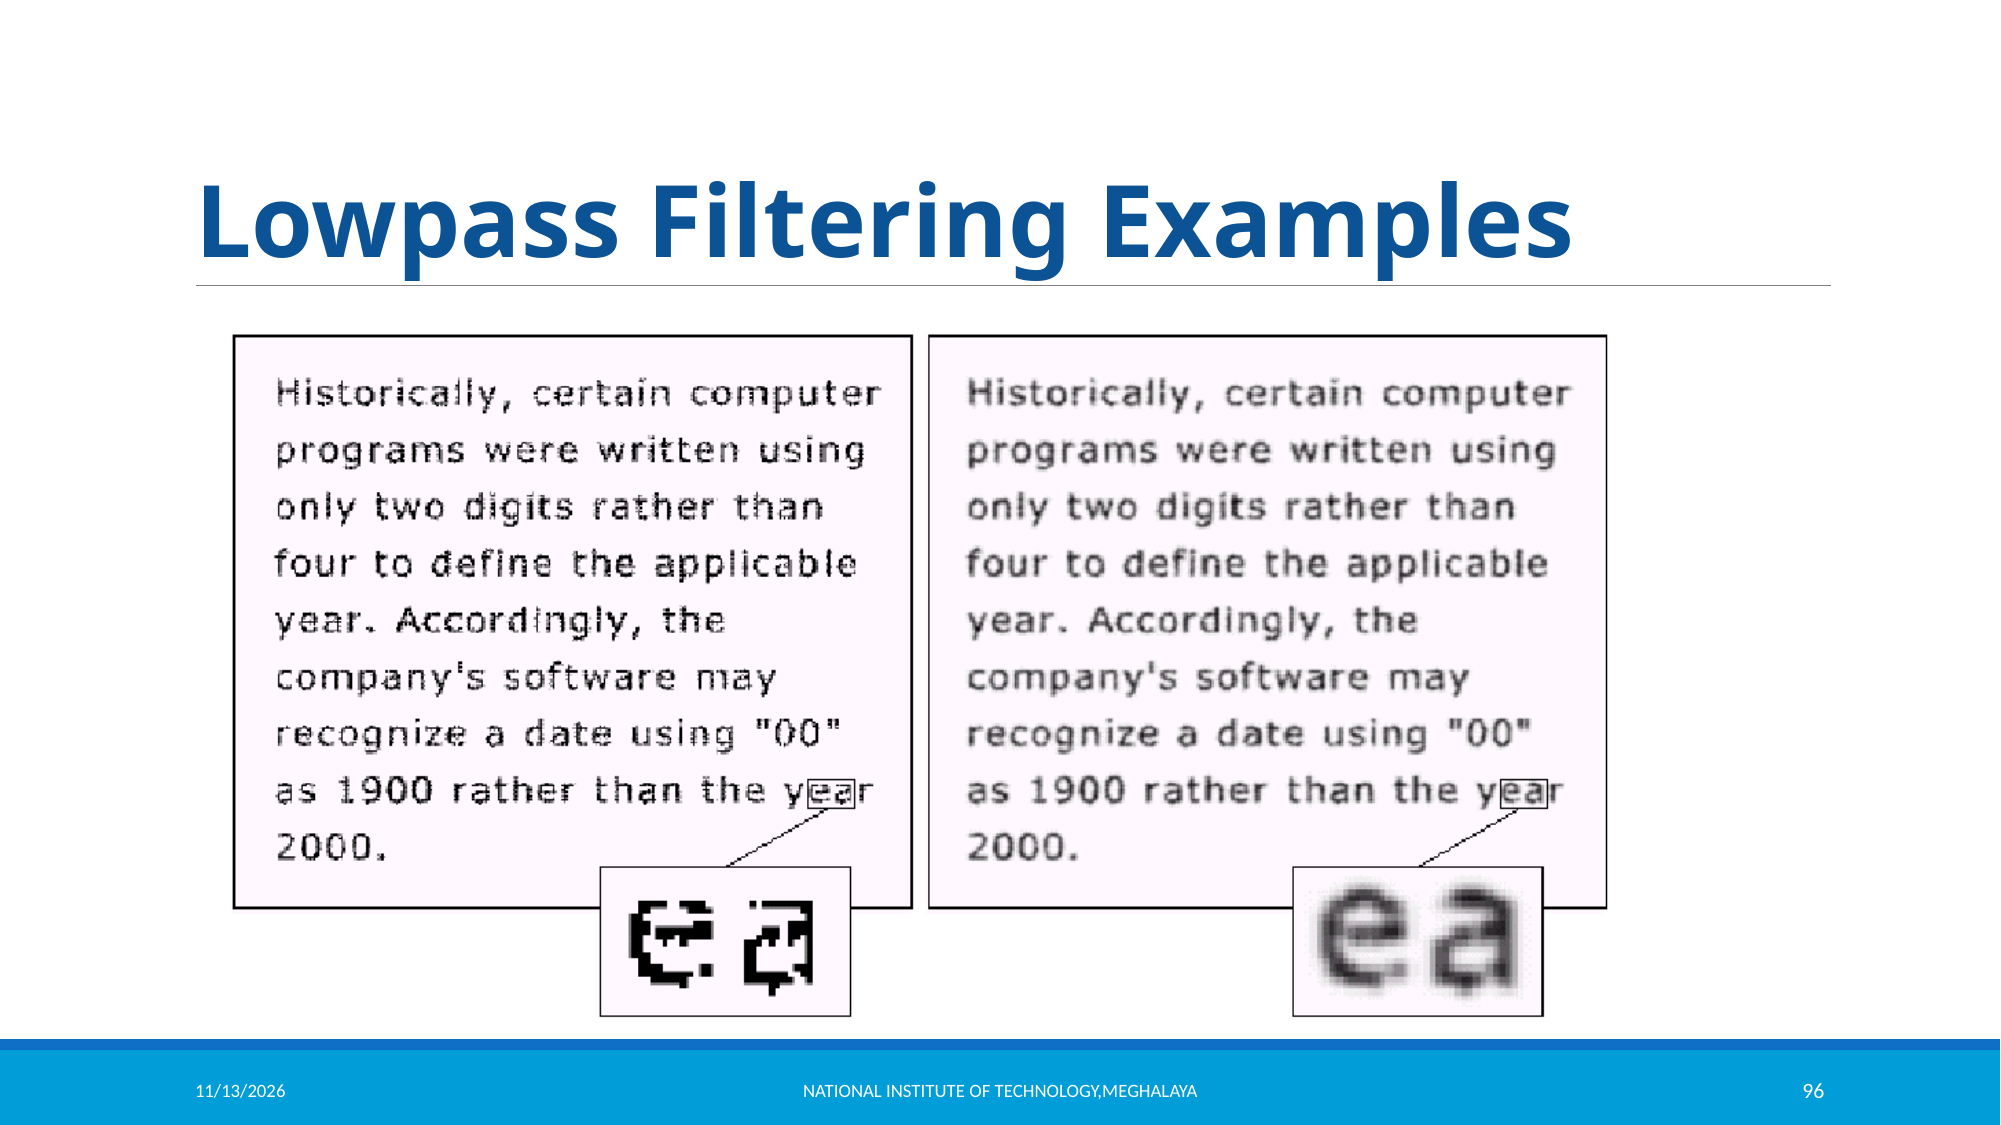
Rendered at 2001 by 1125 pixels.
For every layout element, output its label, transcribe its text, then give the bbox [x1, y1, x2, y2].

footer National Institute of Technology,Meghalaya [604, 1059, 1396, 1120]
title Lowpass Filtering Examples [180, 47, 1830, 285]
slide_number 96 [1624, 1059, 1840, 1120]
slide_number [180, 1059, 586, 1120]
picture [193, 319, 1617, 1031]
